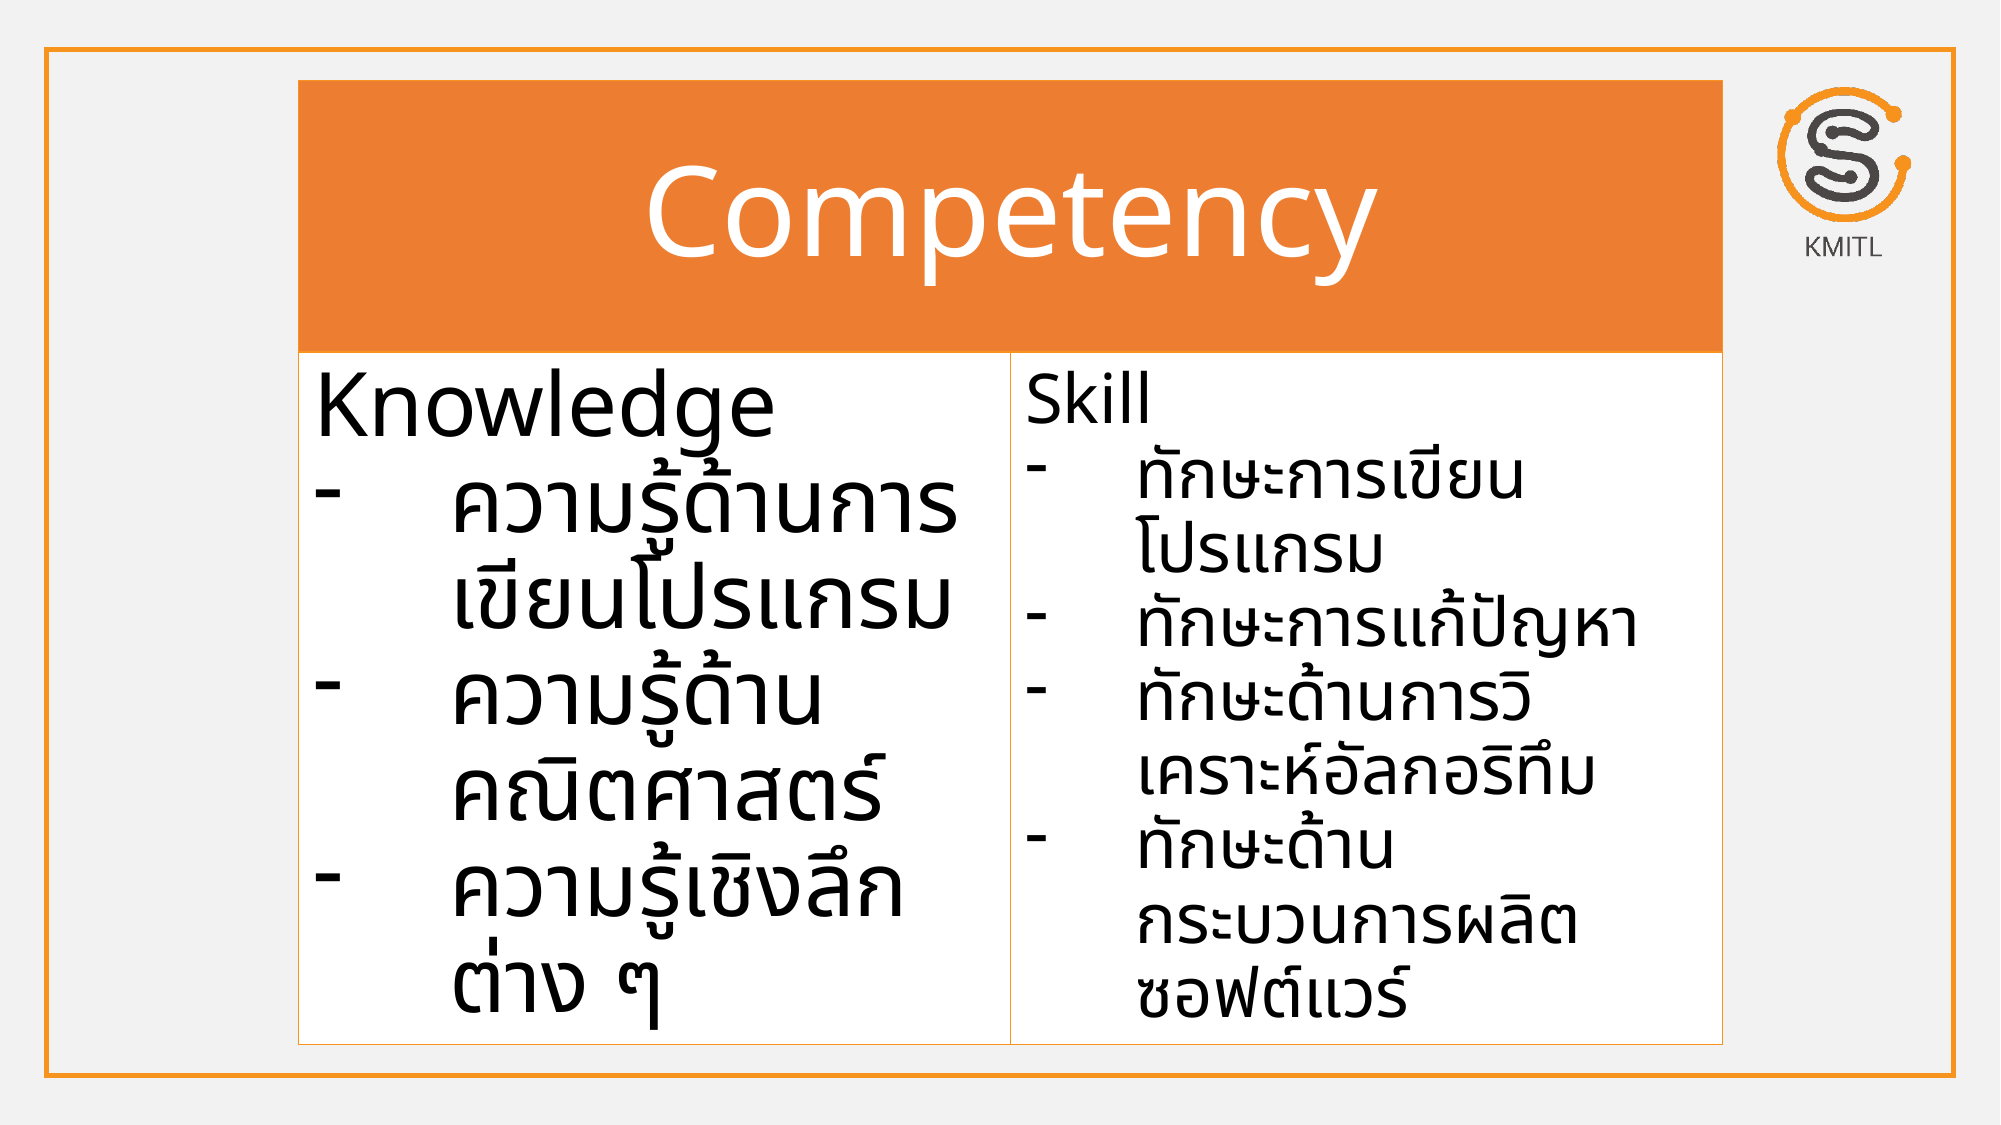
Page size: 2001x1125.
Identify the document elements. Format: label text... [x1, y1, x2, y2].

text_box Knowledge ความรู้ด้านการเขียนโปรแกรม ความรู้ด้านคณิตศาสตร์ ความรู้เชิงลึกต่าง ๆ [298, 352, 1010, 1045]
text_box Skill ทักษะการเขียนโปรแกรม ทักษะการแก้ปัญหา ทักษะด้านการวิเคราะห์อัลกอริทึม ทักษะด้านกระบวนการผลิตซอฟต์แวร์ [1010, 352, 1723, 1045]
text_box Competency [298, 80, 1723, 352]
text_box [45, 49, 1955, 1076]
picture [1752, 76, 1936, 261]
